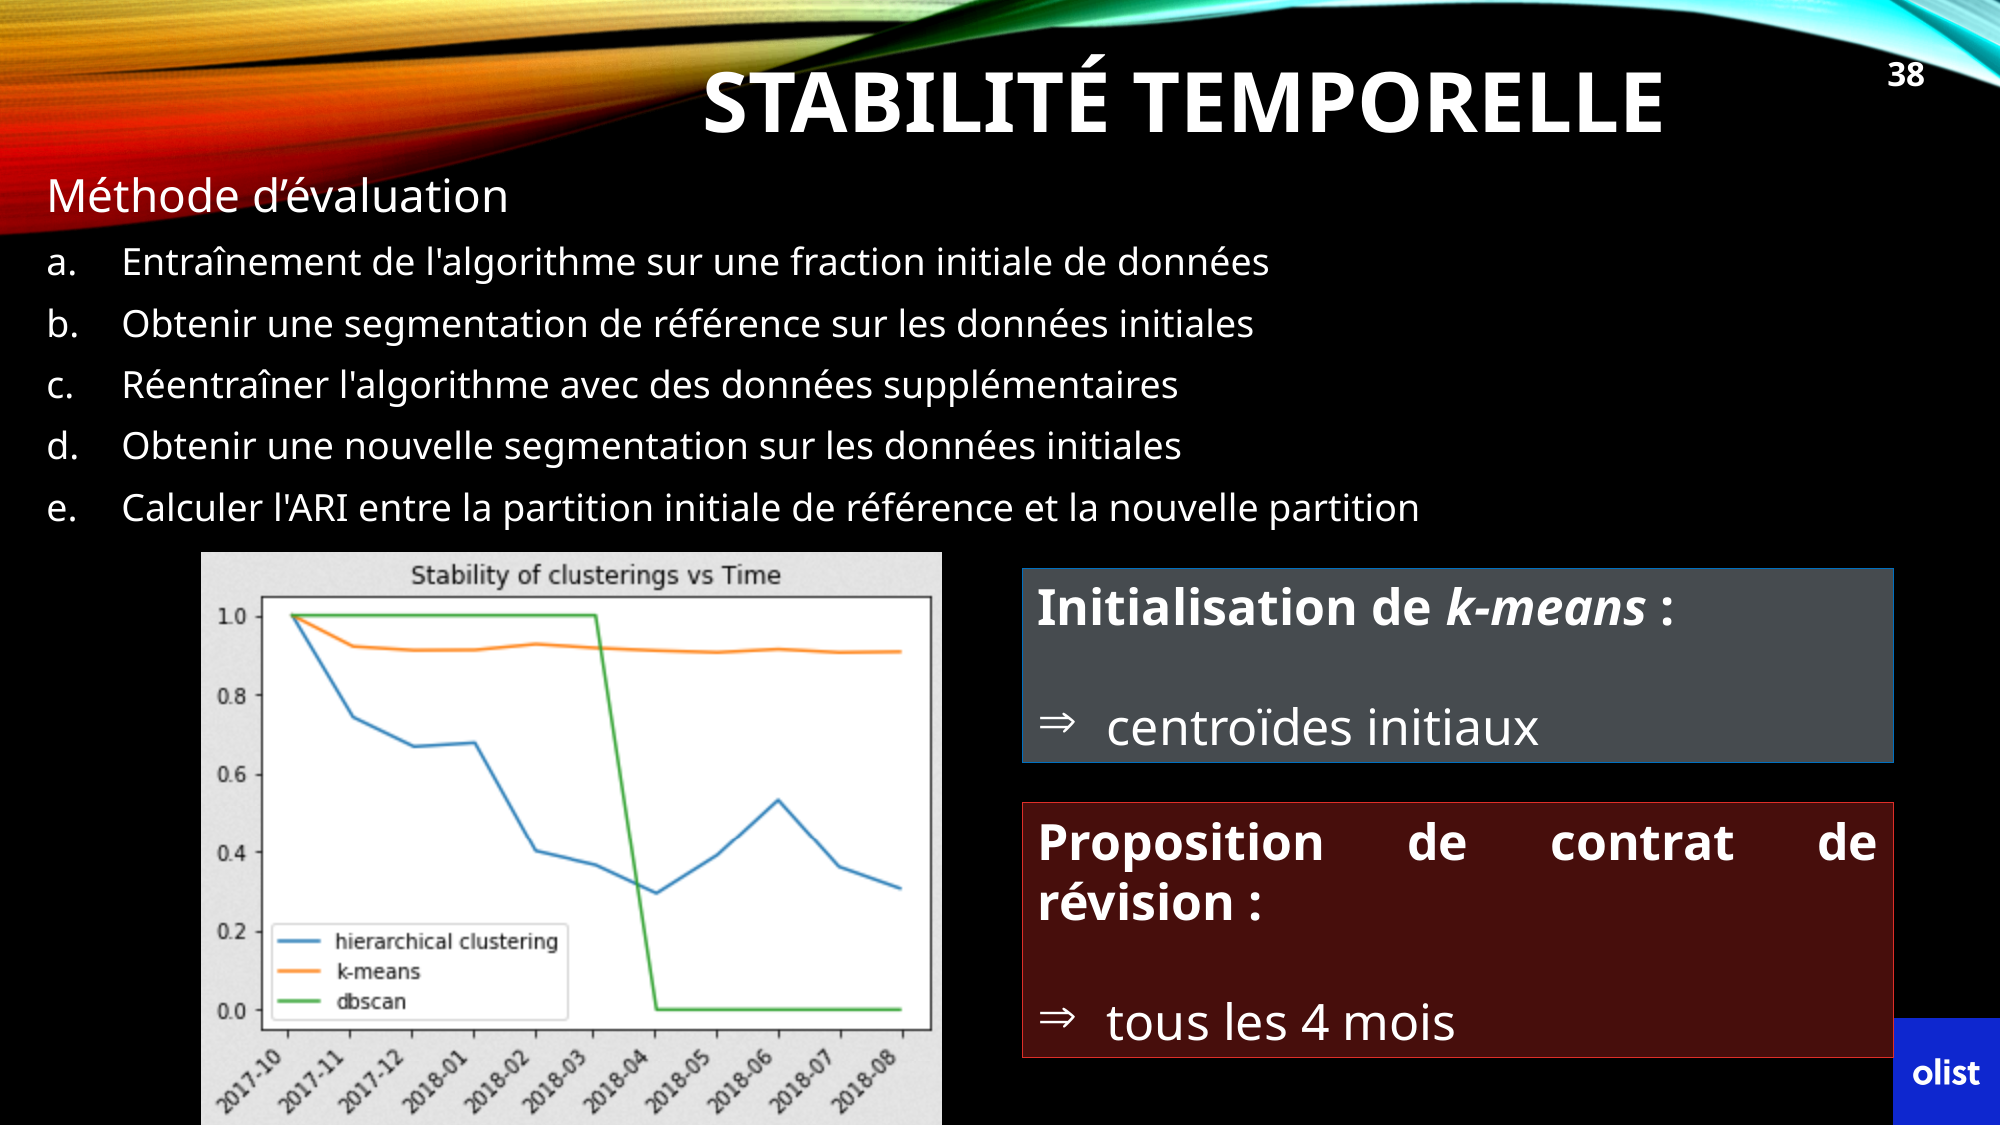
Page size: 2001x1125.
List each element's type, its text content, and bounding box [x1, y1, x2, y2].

picture [1682, 0, 2000, 237]
text_box Initialisation de k-means : centroïdes initiaux [1022, 568, 1894, 763]
picture [0, 0, 166, 237]
title Stabilité temporelle [166, 0, 1682, 165]
picture [1893, 1018, 2000, 1125]
list Méthode d’évaluation Entraînement de l'algorithme sur une fraction initiale de données Obtenir une segmentation de référence sur les données initiales Réentraîner l'algorithme avec des données supplémentaires Obtenir une nouvelle segmentation sur les données initiales Calculer l'ARI entre la partition initiale de référence et la nouvelle partition [31, 165, 1923, 1084]
text_box Proposition de contrat de révision : tous les 4 mois [1022, 802, 1894, 1058]
text_box 38 [1834, 45, 1941, 106]
picture [201, 551, 943, 1125]
